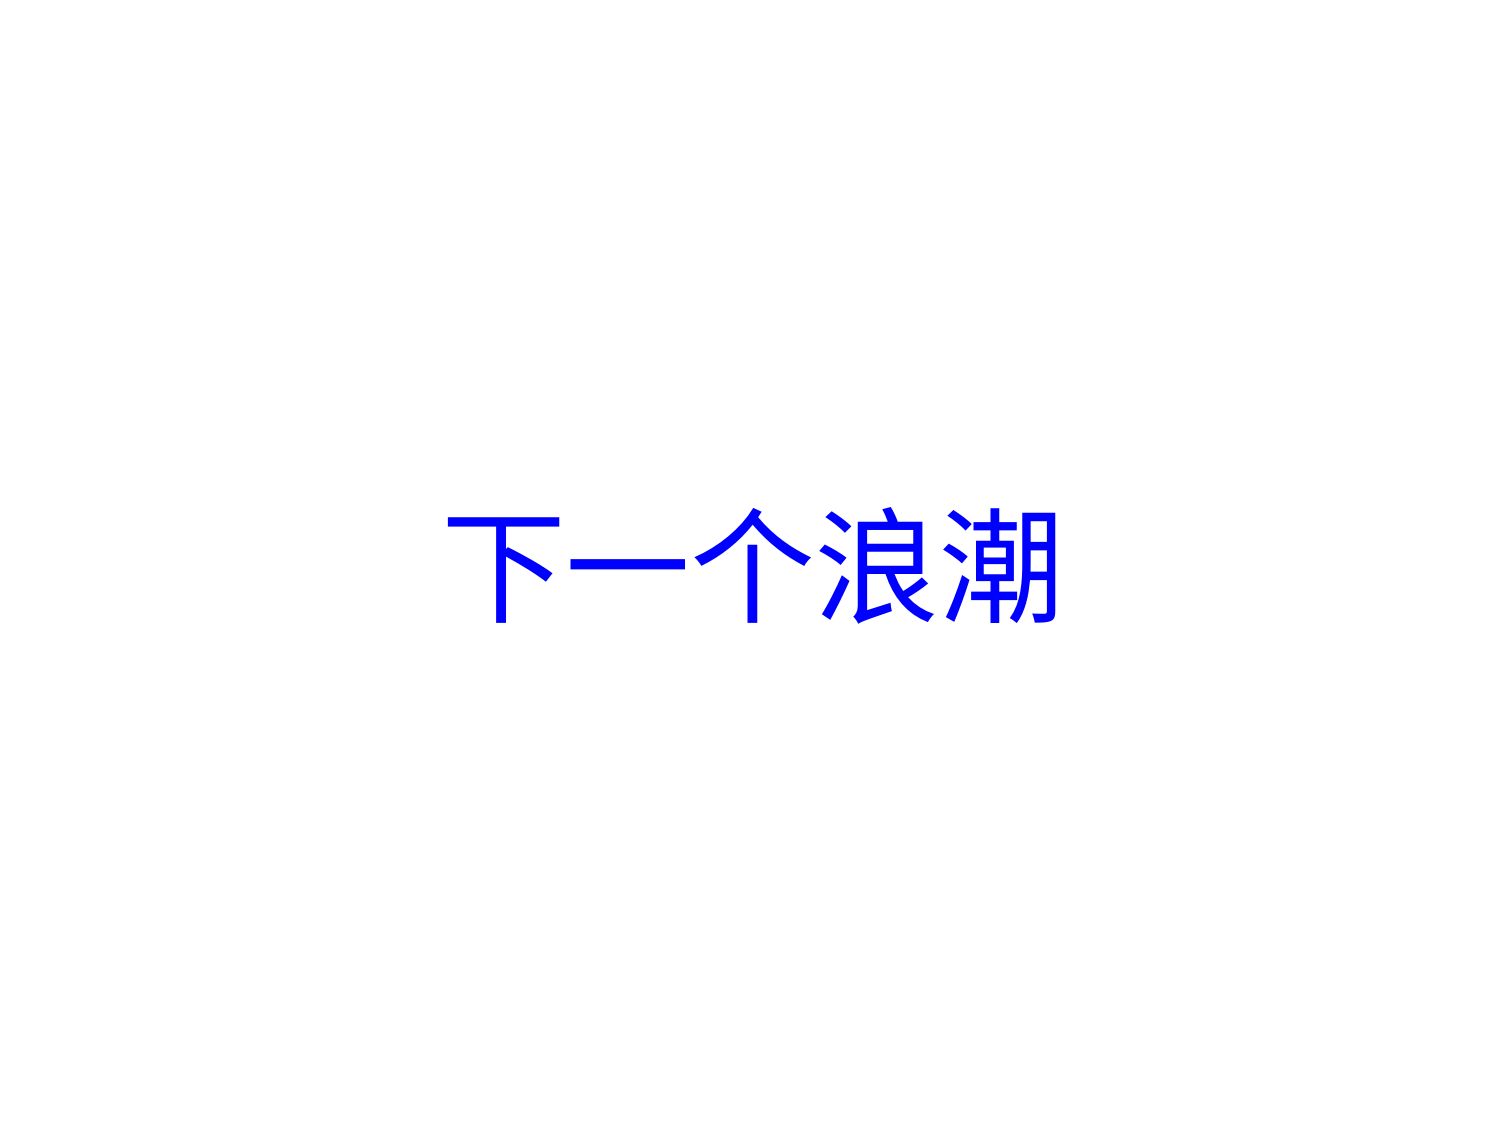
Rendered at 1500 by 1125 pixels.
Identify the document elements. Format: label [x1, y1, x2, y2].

title [406, 484, 1094, 692]
